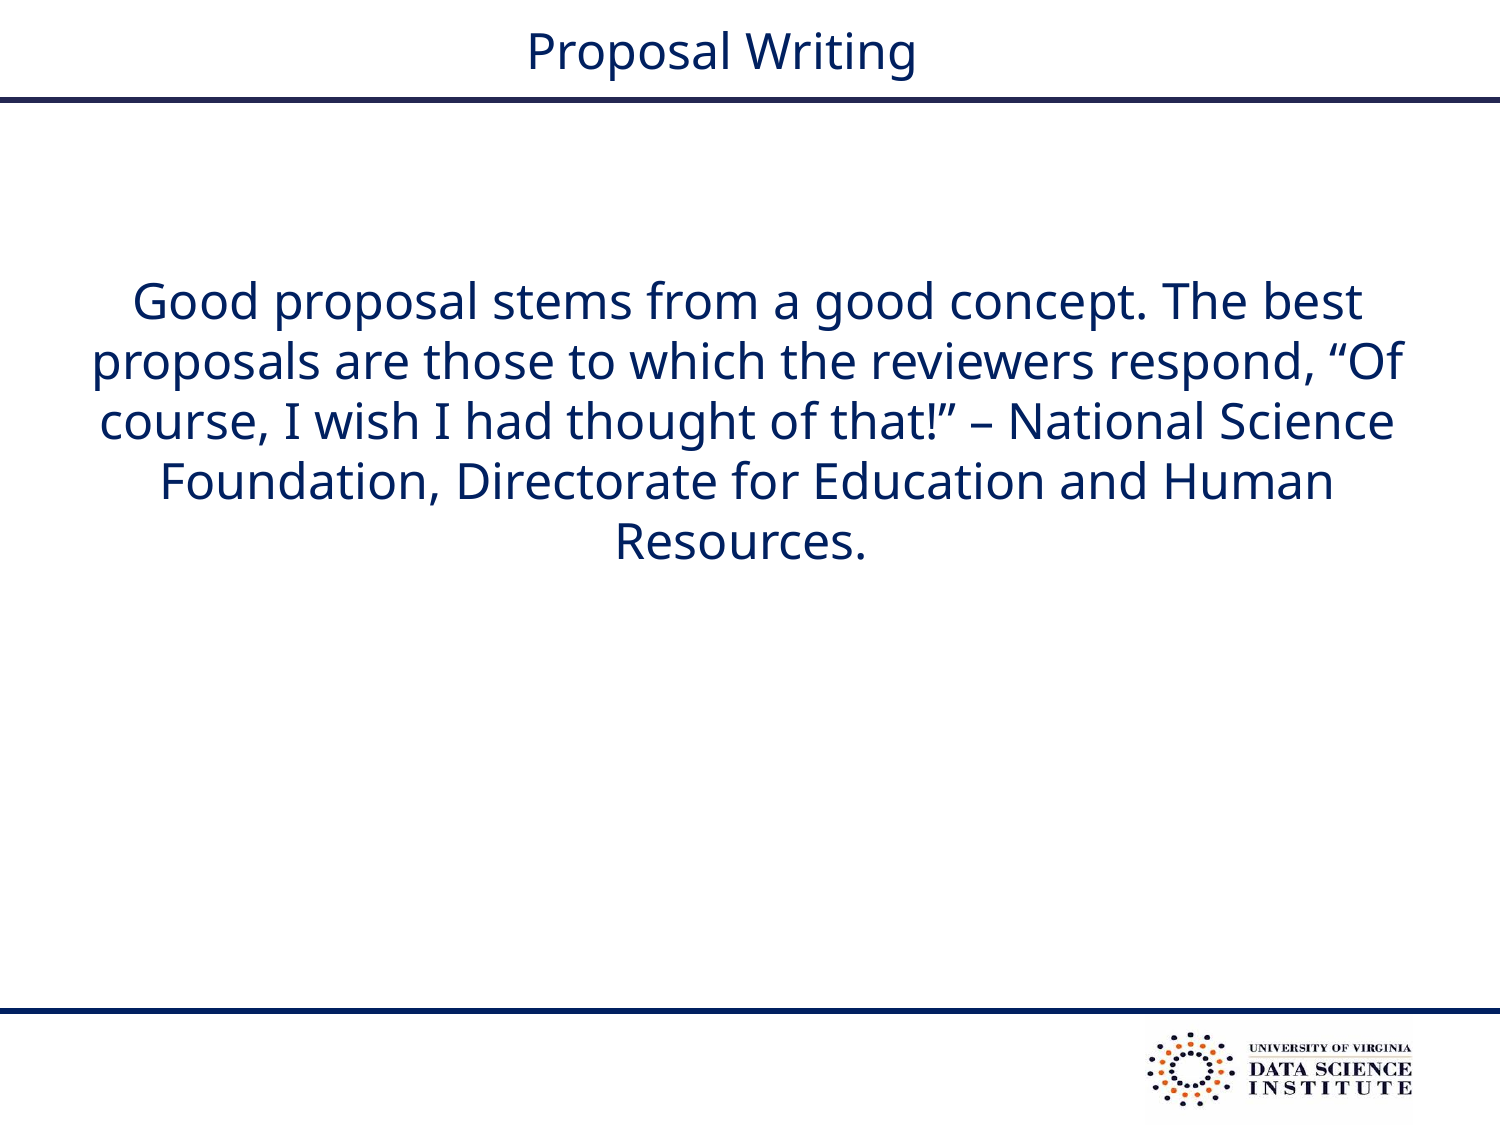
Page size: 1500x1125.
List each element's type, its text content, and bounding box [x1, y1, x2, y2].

text_box Good proposal stems from a good concept. The best proposals are those to which the reviewers respond, “Of course, I wish I had thought of that!” – National Science Foundation, Directorate for Education and Human Resources. [0, 262, 1421, 578]
picture [1145, 1014, 1413, 1125]
text_box Proposal Writing [0, 12, 1445, 88]
